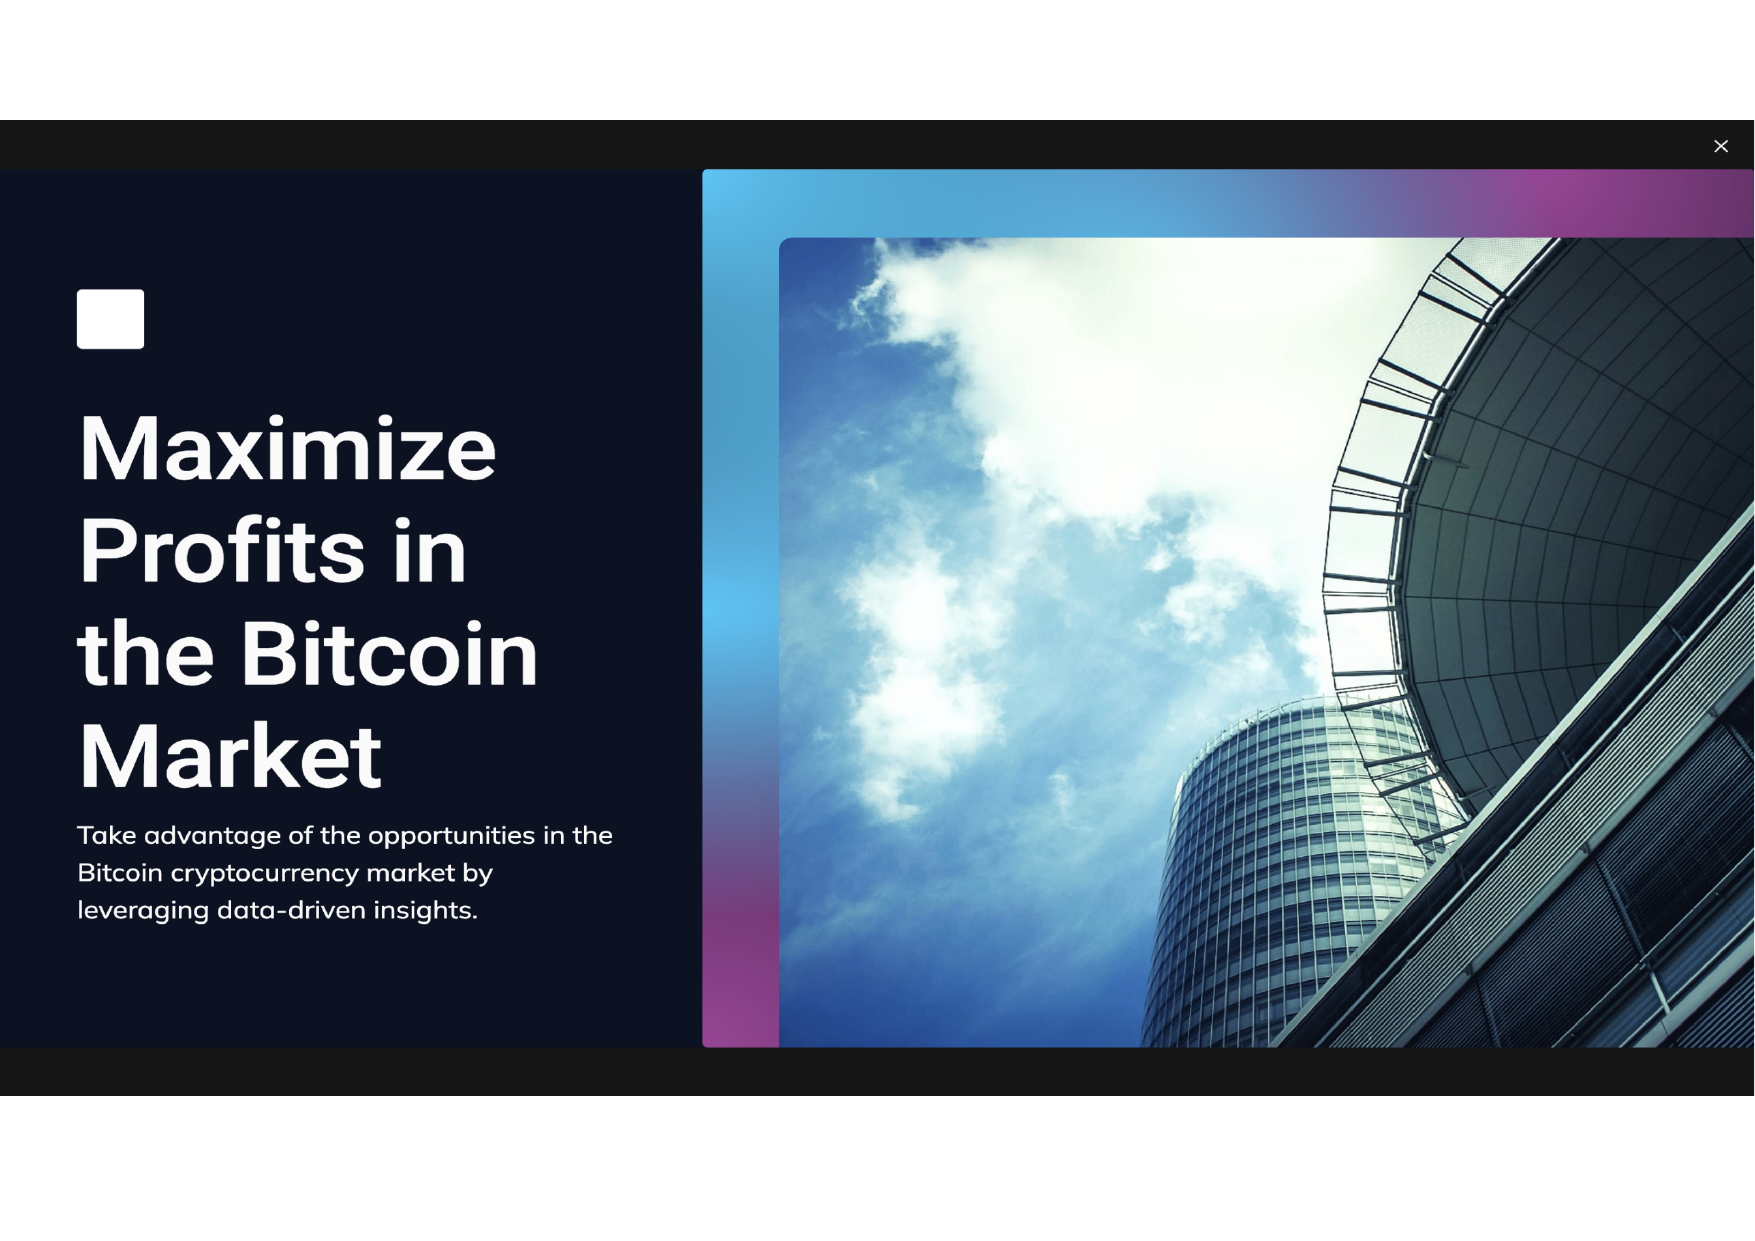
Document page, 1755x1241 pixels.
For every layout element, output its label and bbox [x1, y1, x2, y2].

picture [0, 119, 1755, 1096]
